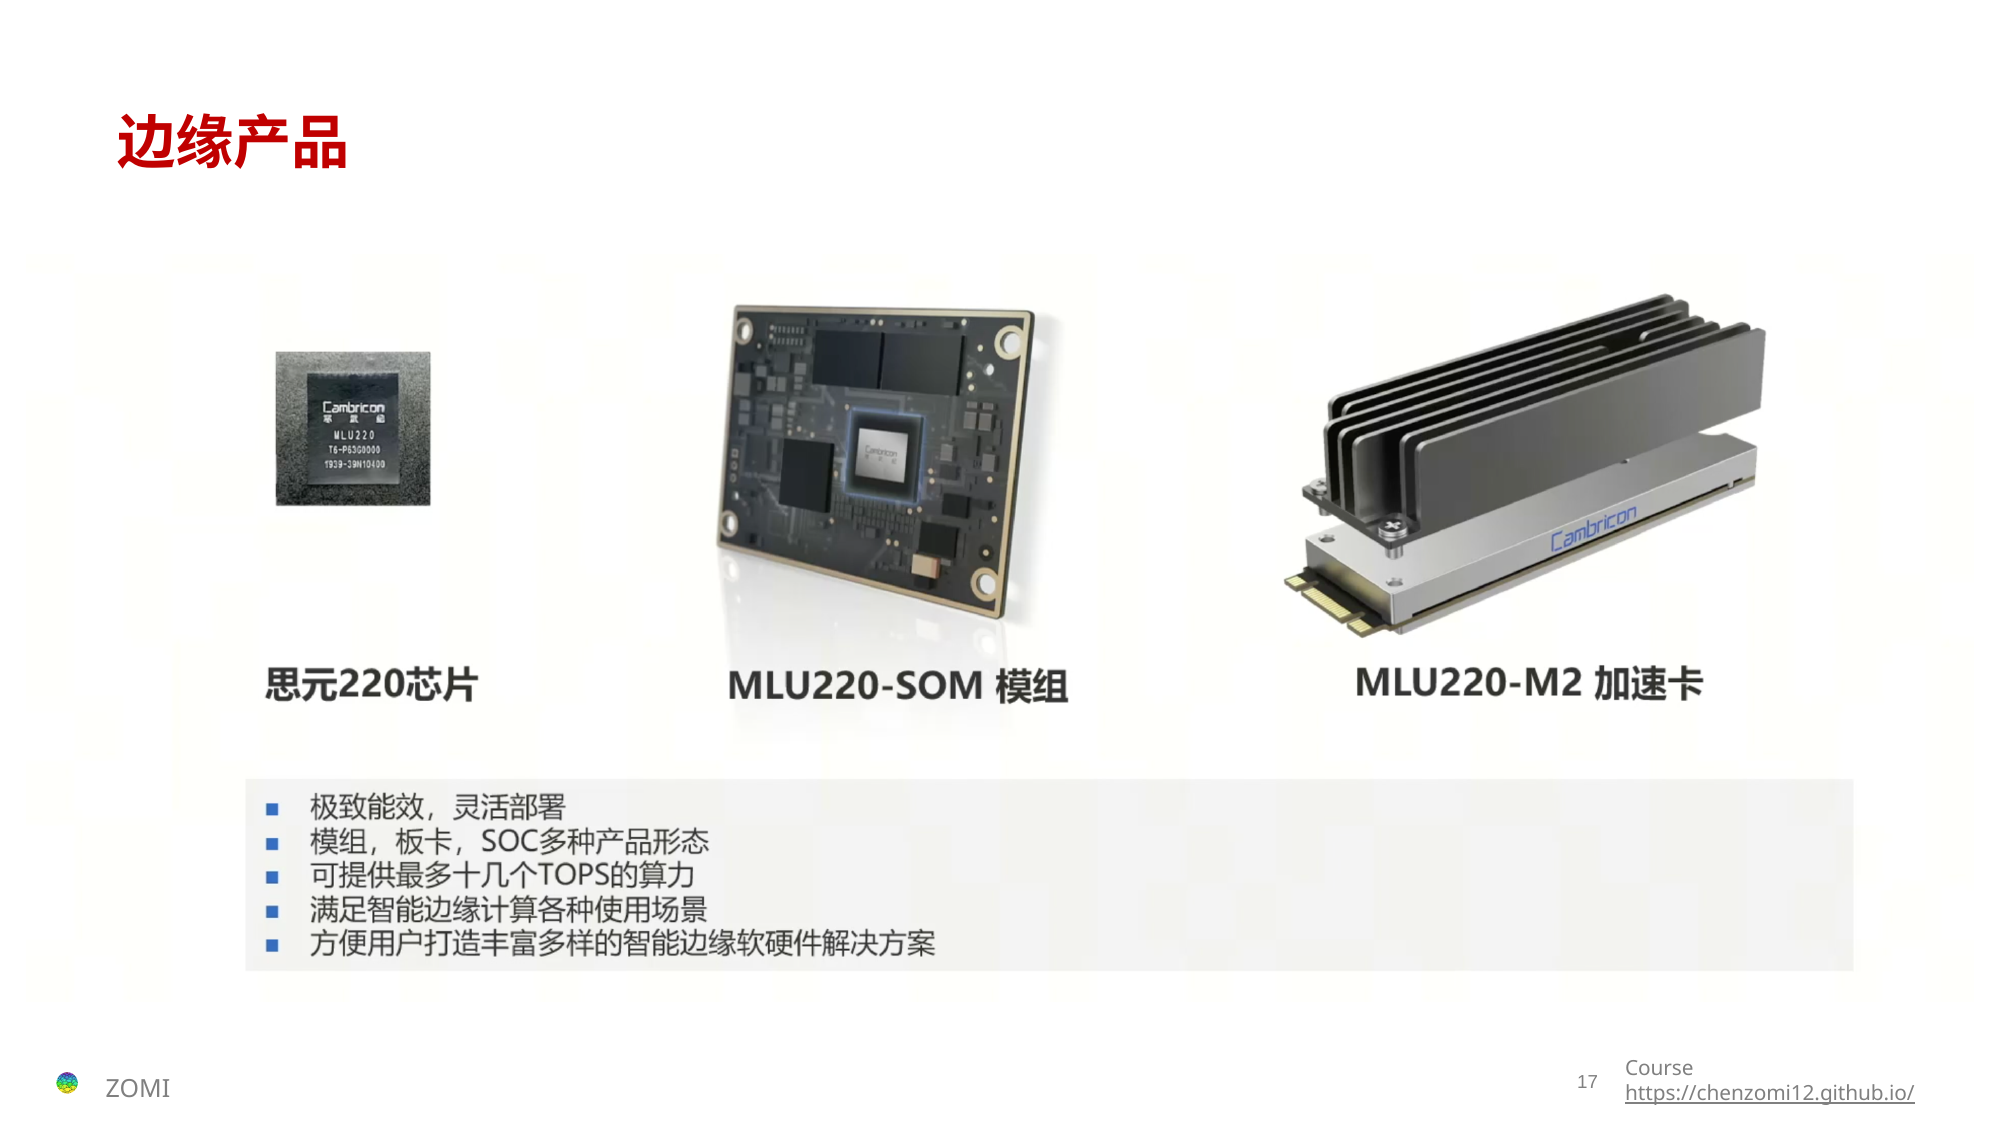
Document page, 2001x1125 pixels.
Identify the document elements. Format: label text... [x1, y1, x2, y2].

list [26, 254, 1974, 1003]
title 边缘产品 [102, 91, 1901, 189]
picture [57, 1073, 77, 1093]
